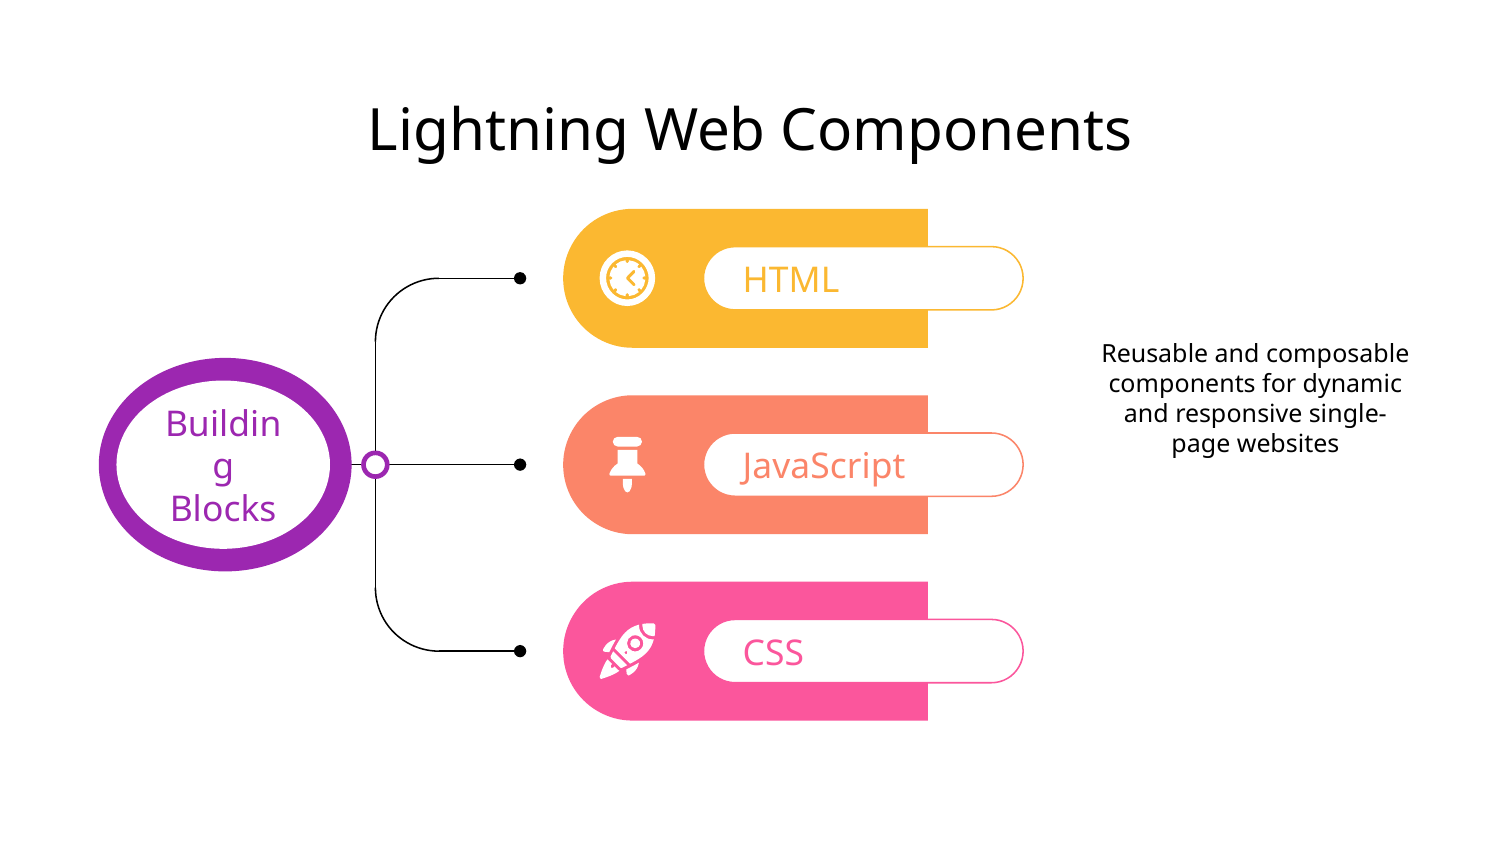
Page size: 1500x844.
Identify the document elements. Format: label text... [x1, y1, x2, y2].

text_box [562, 322, 1427, 721]
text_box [98, 277, 521, 652]
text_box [609, 436, 646, 493]
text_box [599, 622, 656, 680]
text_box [599, 250, 656, 307]
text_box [562, 208, 1024, 348]
title Lightning Web Components [116, 88, 1384, 167]
